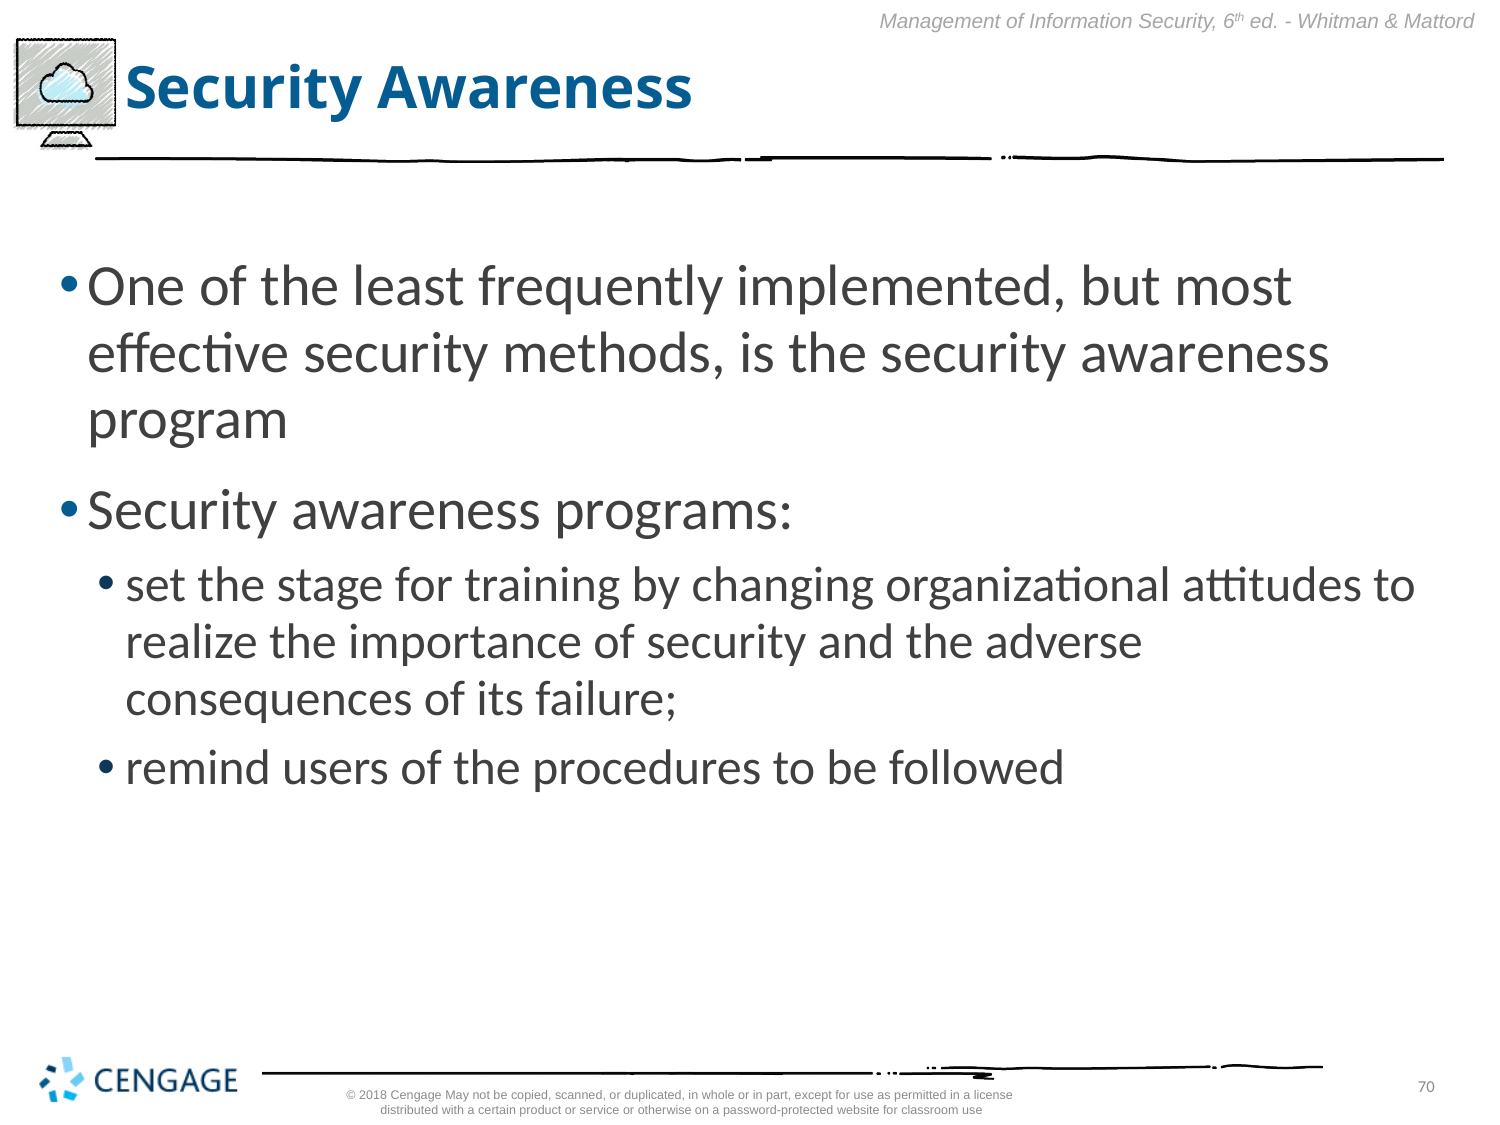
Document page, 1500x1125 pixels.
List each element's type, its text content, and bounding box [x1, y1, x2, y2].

picture [13, 36, 117, 151]
picture [262, 1064, 1323, 1080]
list One of the least frequently implemented, but most effective security methods, is the security awareness program Security awareness programs: set the stage for training by changing organizational attitudes to realize the importance of security and the adverse consequences of its failure; remind users of the procedures to be followed [59, 252, 1441, 802]
picture [95, 155, 1444, 163]
picture [19, 1043, 250, 1115]
title Security Awareness [125, 60, 1442, 121]
